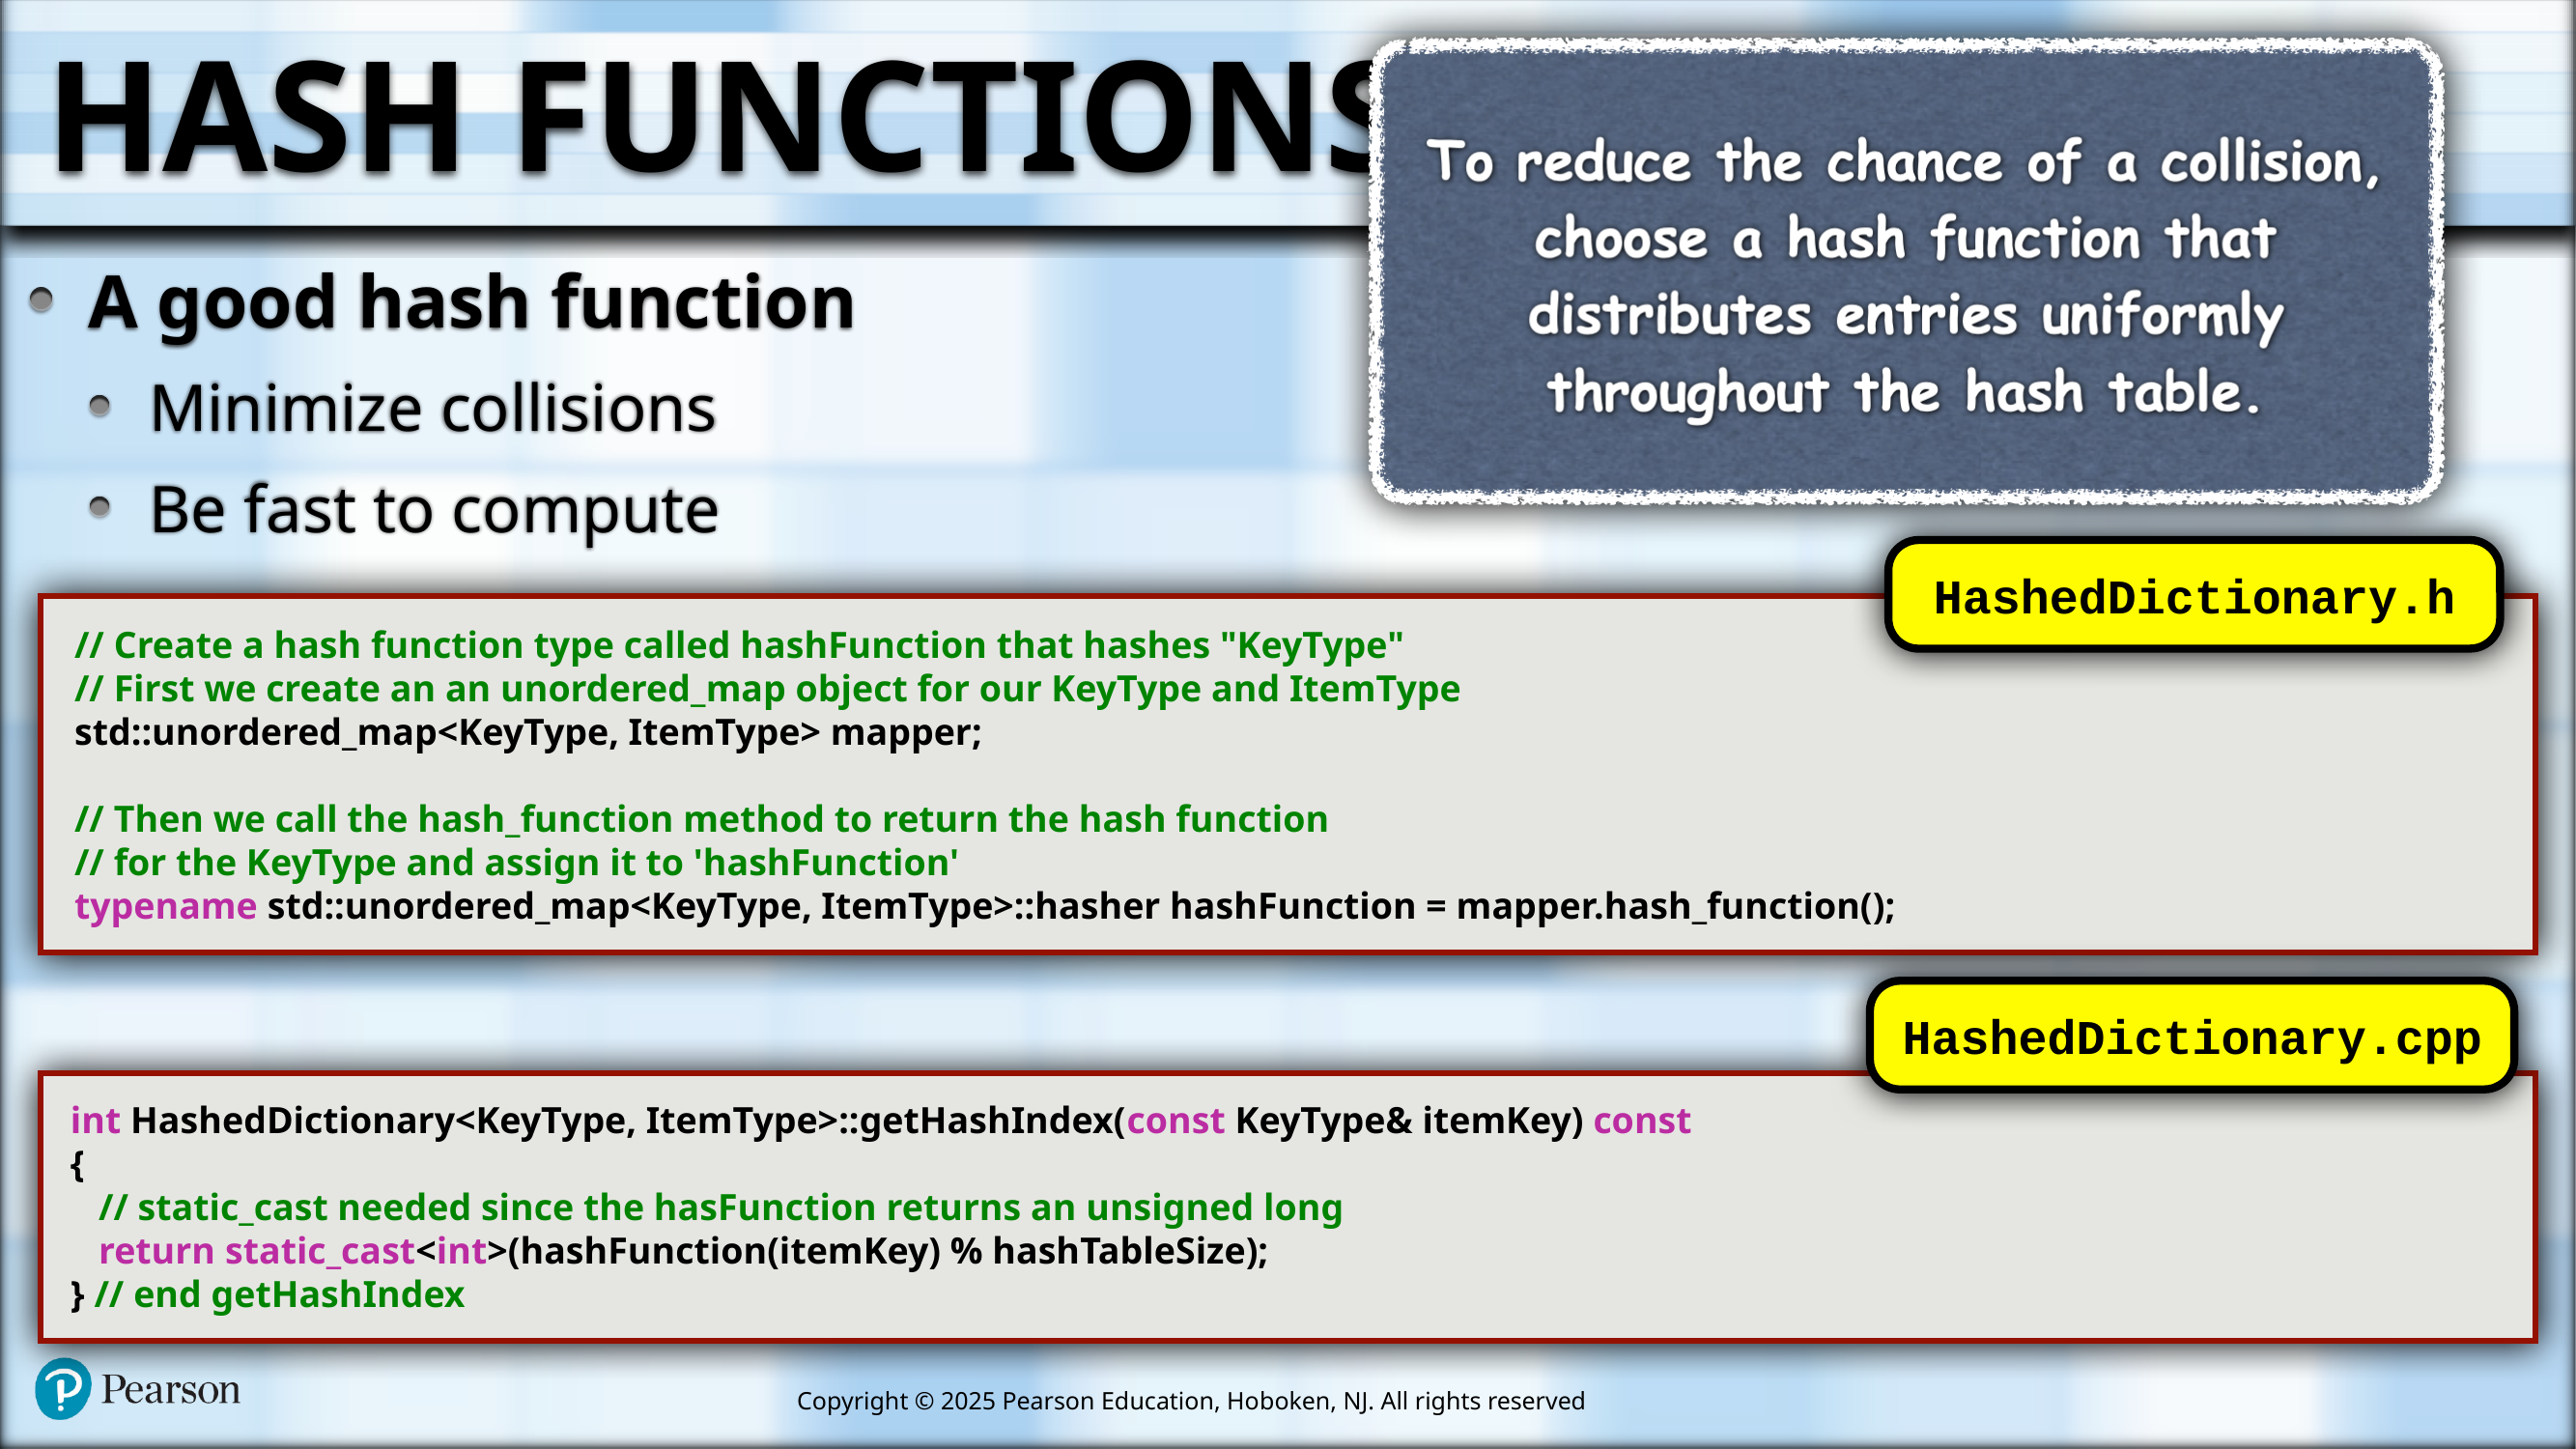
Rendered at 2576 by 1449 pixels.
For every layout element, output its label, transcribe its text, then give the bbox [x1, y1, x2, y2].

list A good hash function Minimize collisions Be fast to compute [19, 246, 1232, 582]
text_box // Create a hash function type called hashFunction that hashes "KeyType" // First we create an an unordered_map object for our KeyType and ItemType std::unordered_map<KeyType, ItemType> mapper; // Then we call the hash_function method to return the hash function // for the KeyType and assign it to 'hashFunction' typename std::unordered_map<KeyType, ItemType>::hasher hashFunction = mapper.hash_function(); [38, 613, 2270, 935]
title Hash Functions [38, 0, 2360, 222]
text_box [40, 1073, 2535, 1342]
text_box [40, 596, 2535, 952]
picture [0, 0, 2576, 1449]
text_box HashedDictionary.h [1888, 540, 2501, 649]
text_box int HashedDictionary<KeyType, ItemType>::getHashIndex(const KeyType& itemKey) const { // static_cast needed since the hasFunction returns an unsigned long return static_cast<int>(hashFunction(itemKey) % hashTableSize); } // end getHashIndex [62, 1089, 2351, 1323]
text_box HashedDictionary.cpp [1870, 980, 2515, 1090]
